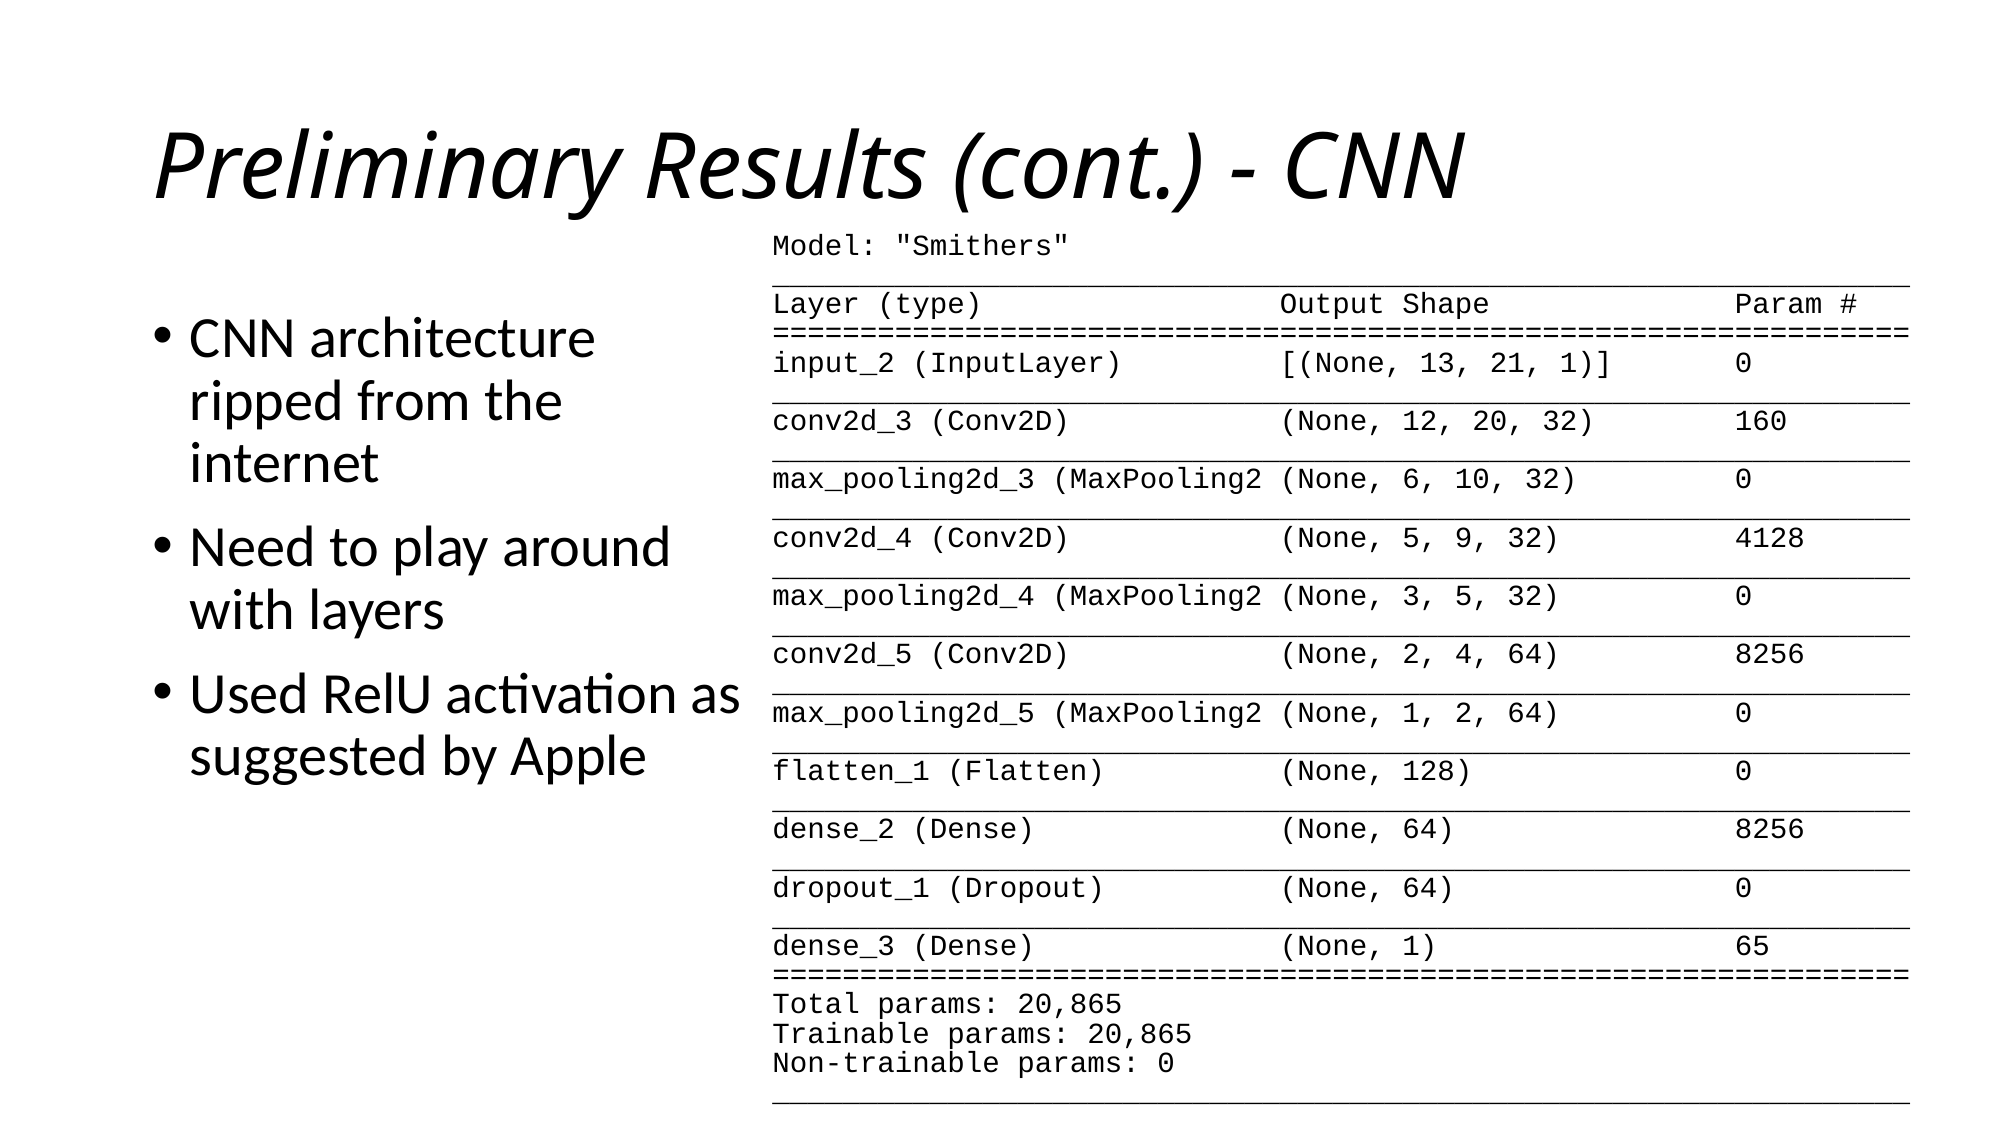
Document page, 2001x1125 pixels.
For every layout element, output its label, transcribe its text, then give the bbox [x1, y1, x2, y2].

text_box CNN architecture ripped from the internet Need to play around with layers Used RelU activation as suggested by Apple [137, 299, 775, 1014]
title Preliminary Results (cont.) - CNN [137, 59, 1863, 278]
list Model: "Smithers" _________________________________________________________________ Layer (type) Output Shape Param # ================================================================= input_2 (InputLayer) [(None, 13, 21, 1)] 0 _________________________________________________________________ conv2d_3 (Conv2D) (None, 12, 20, 32) 160 _________________________________________________________________ max_pooling2d_3 (MaxPooling2 (None, 6, 10, 32) 0 _________________________________________________________________ conv2d_4 (Conv2D) (None, 5, 9, 32) 4128 _________________________________________________________________ max_pooling2d_4 (MaxPooling2 (None, 3, 5, 32) 0 _________________________________________________________________ conv2d_5 (Conv2D) (None, 2, 4, 64) 8256 _________________________________________________________________ max_pooling2d_5 (MaxPooling2 (None, 1, 2, 64) 0 _________________________________________________________________ flatten_1 (Flatten) (None, 128) 0 _________________________________________________________________ dense_2 (Dense) (None, 64) 8256 _________________________________________________________________ dropout_1 (Dropout) (None, 64) 0 _________________________________________________________________ dense_3 (Dense) (None, 1) 65 ================================================================= Total params: 20,865 Trainable params: 20,865 Non-trainable params: 0 _________________________________________________________________ [757, 224, 1954, 1125]
